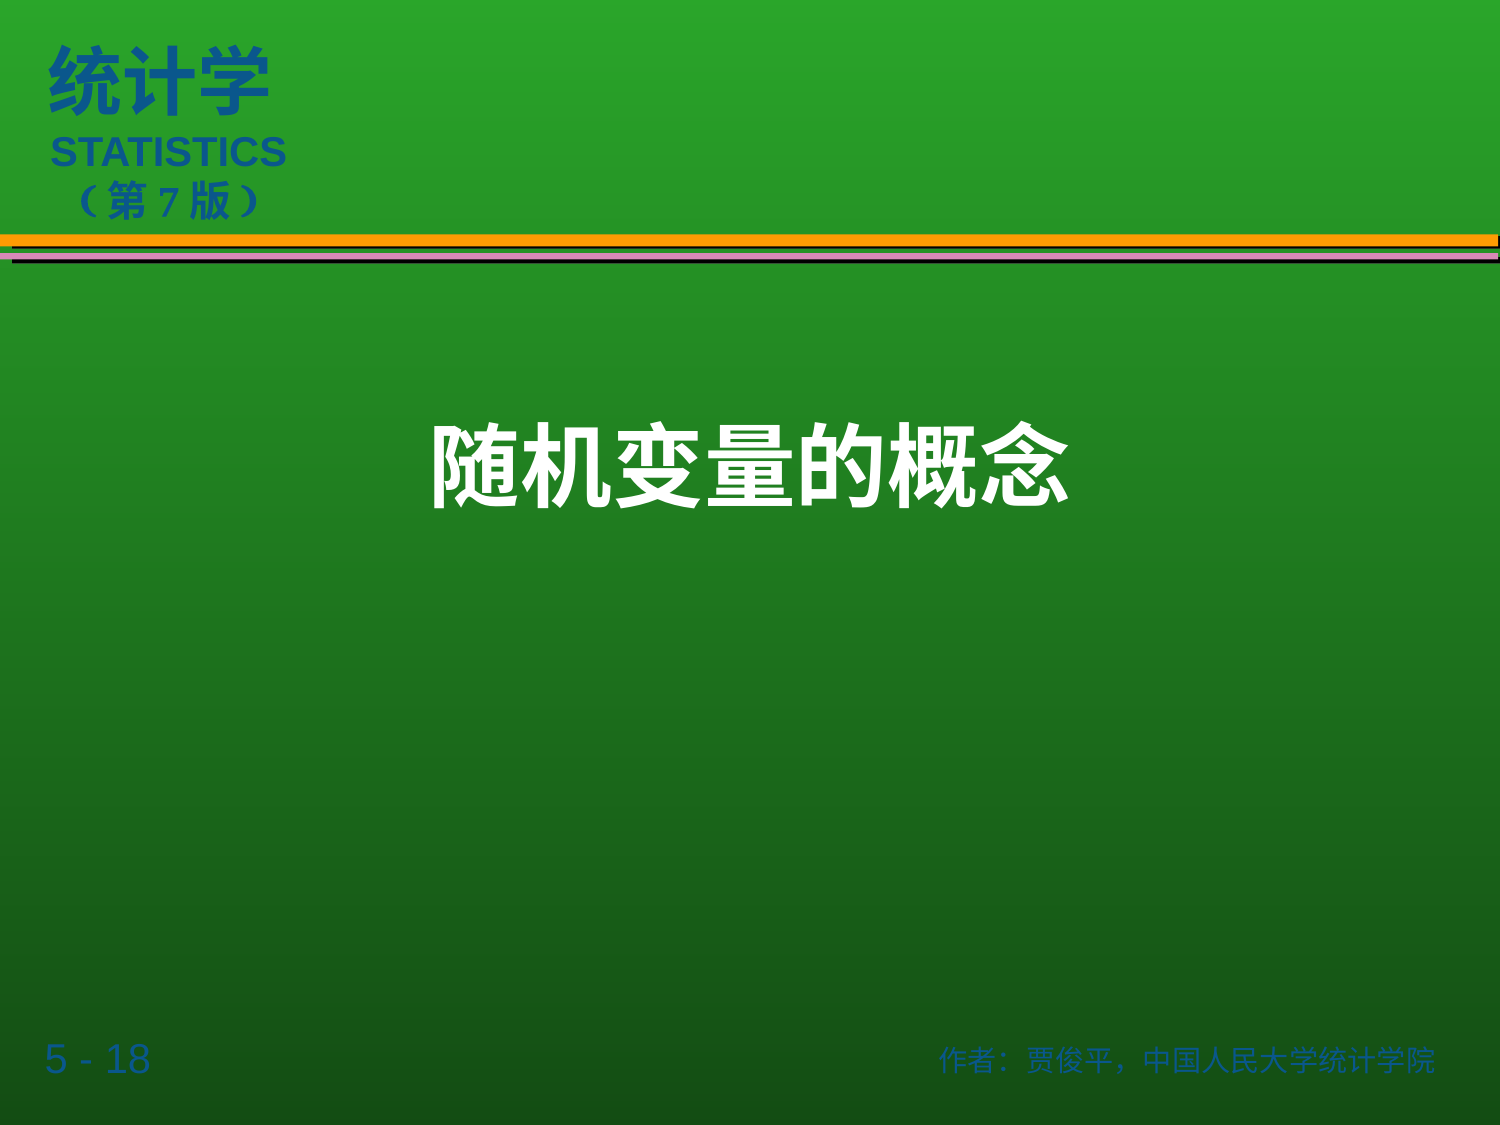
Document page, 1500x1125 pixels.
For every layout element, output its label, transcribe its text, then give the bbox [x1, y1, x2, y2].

title 随机变量的概念 [112, 375, 1388, 563]
